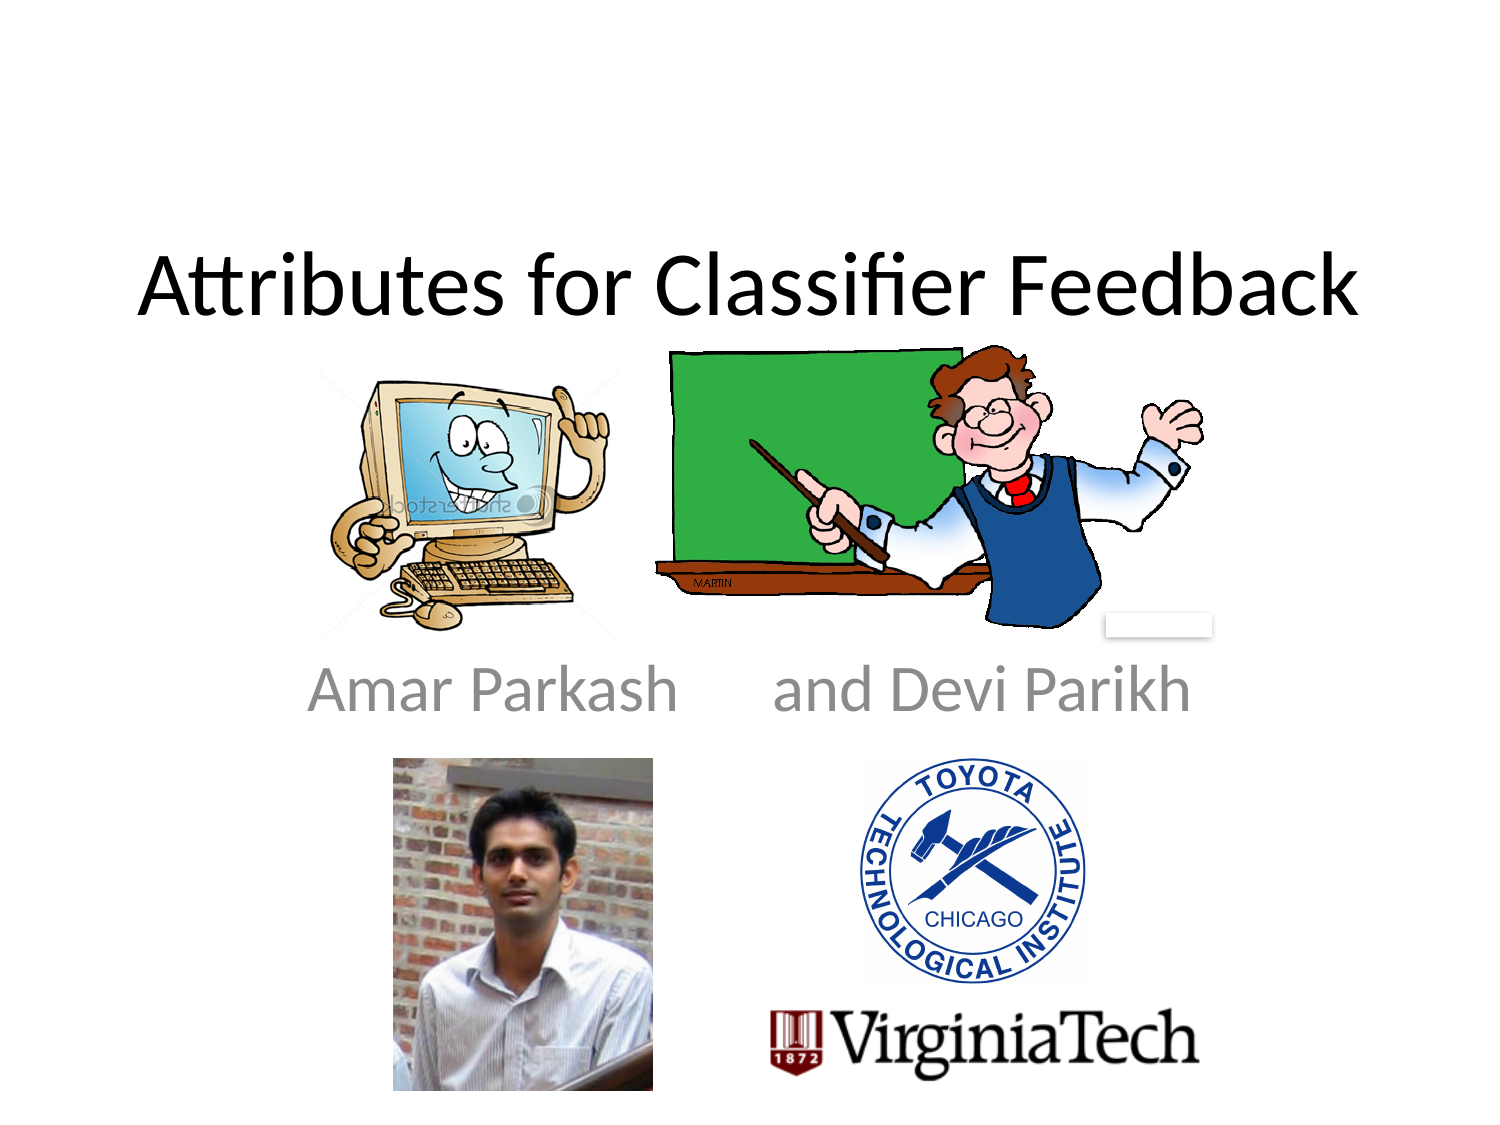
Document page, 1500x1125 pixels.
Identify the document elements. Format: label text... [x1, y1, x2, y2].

title Attributes for Classifier Feedback [112, 158, 1388, 400]
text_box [301, 337, 1212, 638]
picture [860, 758, 1086, 985]
subtitle Amar Parkash and Devi Parikh [0, 637, 1500, 925]
picture [392, 758, 654, 1092]
picture [761, 1006, 1212, 1092]
